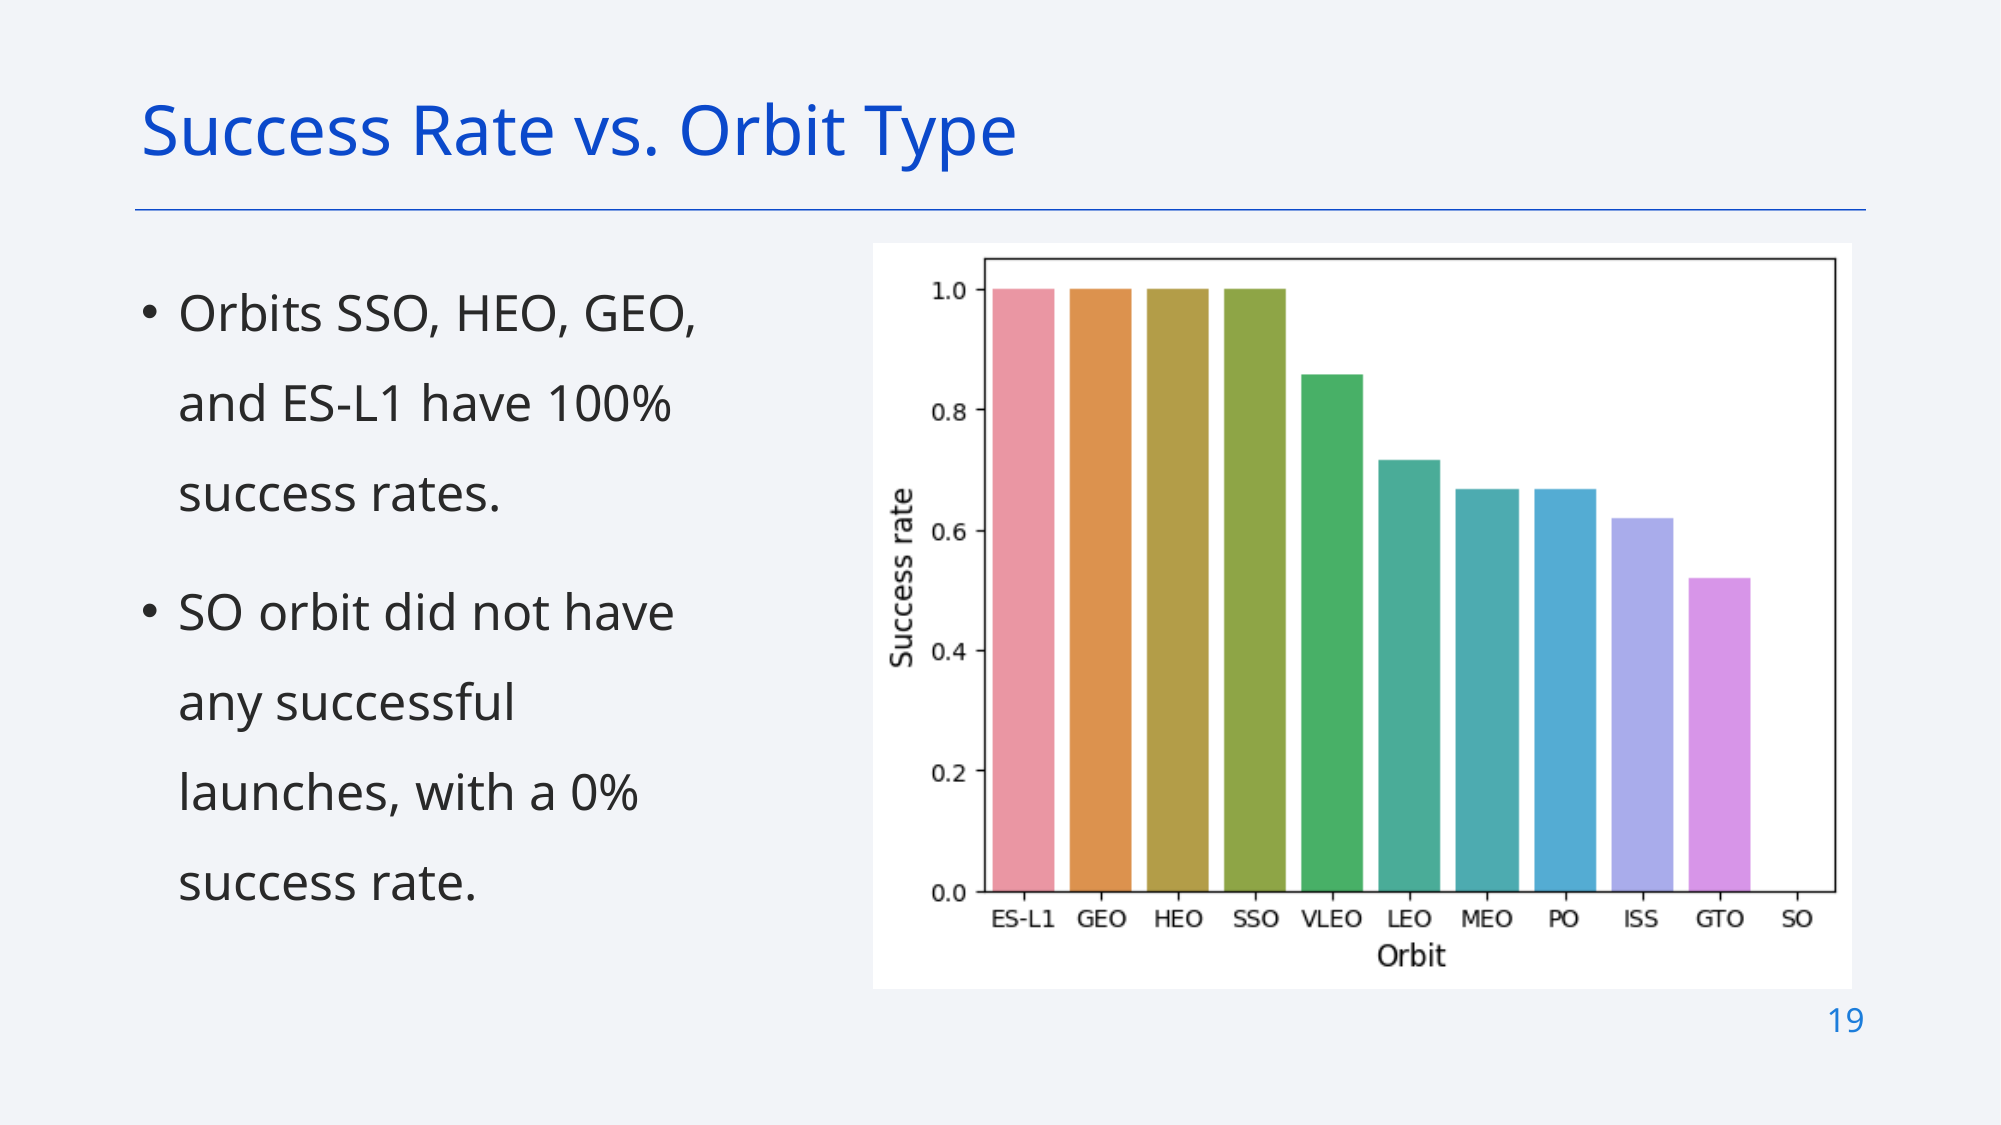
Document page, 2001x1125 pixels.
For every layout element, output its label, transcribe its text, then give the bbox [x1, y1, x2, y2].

list Orbits SSO, HEO, GEO, and ES-L1 have 100% success rates. SO orbit did not have any successful launches, with a 0% success rate. [126, 243, 717, 989]
picture [0, 0, 2001, 1125]
slide_number 19 [1429, 988, 1880, 1055]
text_box Success Rate vs. Orbit Type [126, 88, 1852, 179]
